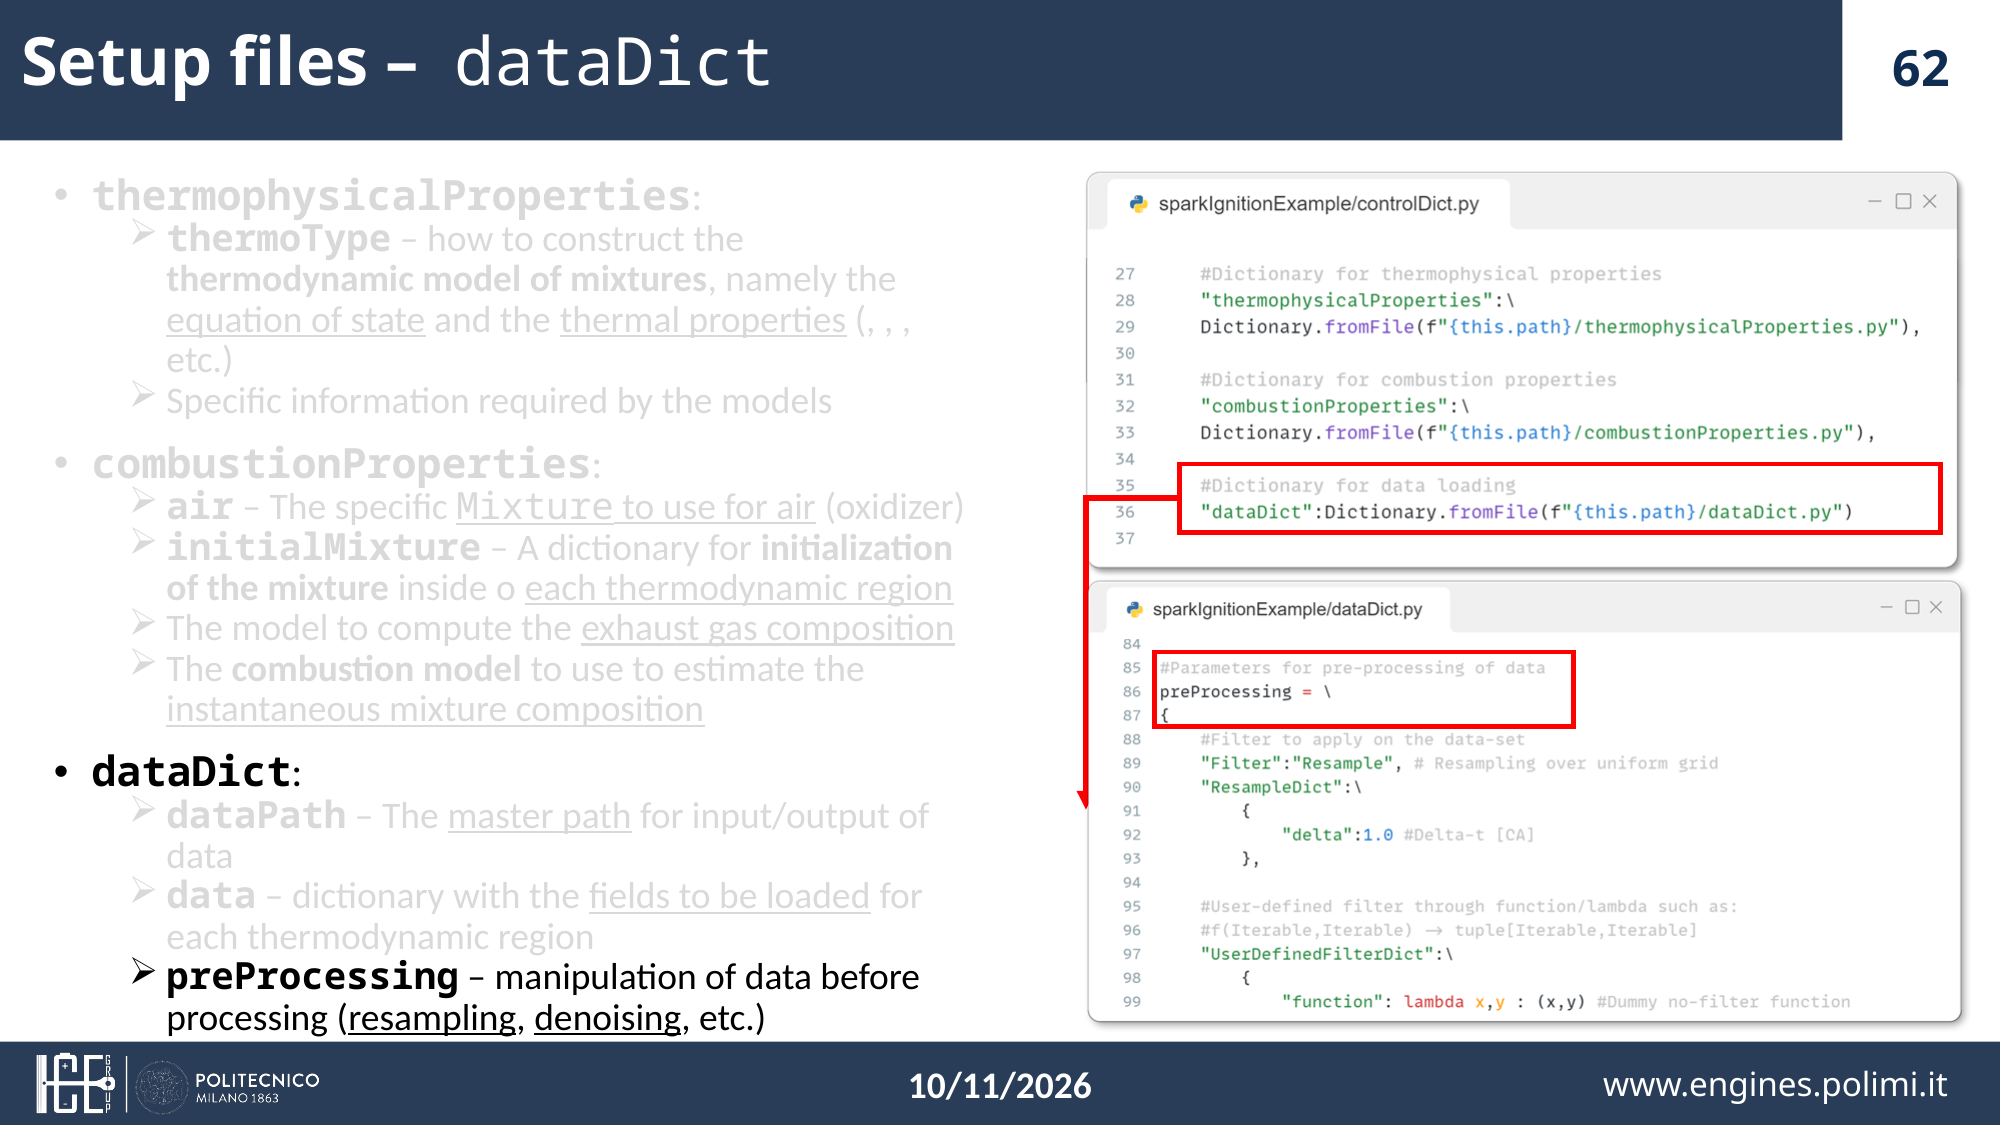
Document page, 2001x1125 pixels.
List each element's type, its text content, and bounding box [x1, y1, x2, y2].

picture [931, 102, 2001, 1051]
picture [8, 1034, 347, 1125]
title Setup files – dataDict [6, 13, 1843, 114]
slide_number 62 [1866, 33, 1977, 102]
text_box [1085, 498, 1180, 535]
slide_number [774, 1053, 1225, 1114]
